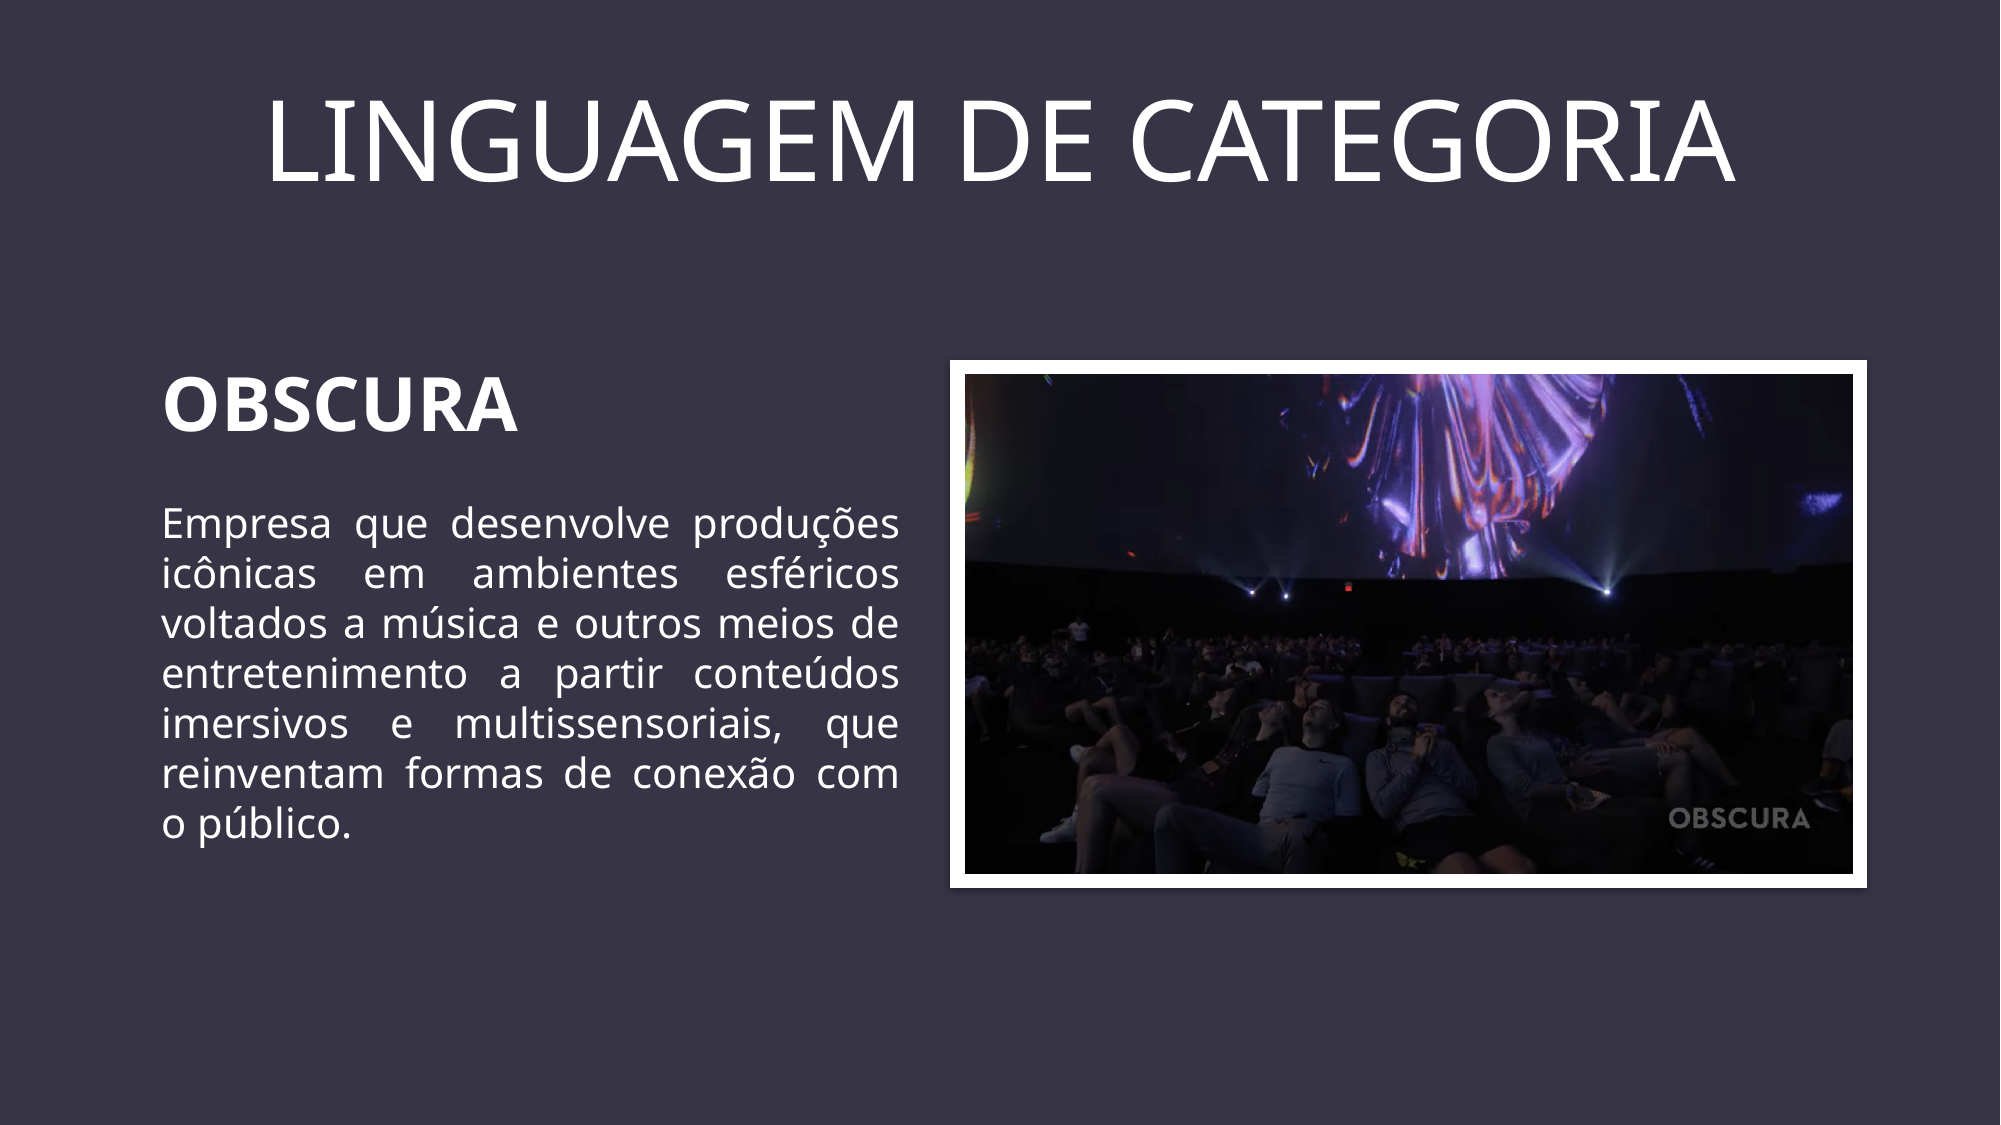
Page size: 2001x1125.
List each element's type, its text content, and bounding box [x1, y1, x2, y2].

title Linguagem de categoria [112, 17, 1888, 256]
text_box OBSCURA Empresa que desenvolve produções icônicas em ambientes esféricos voltados a música e outros meios de entretenimento a partir conteúdos imersivos e multissensoriais, que reinventam formas de conexão com o público. [146, 349, 916, 945]
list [964, 373, 1854, 874]
